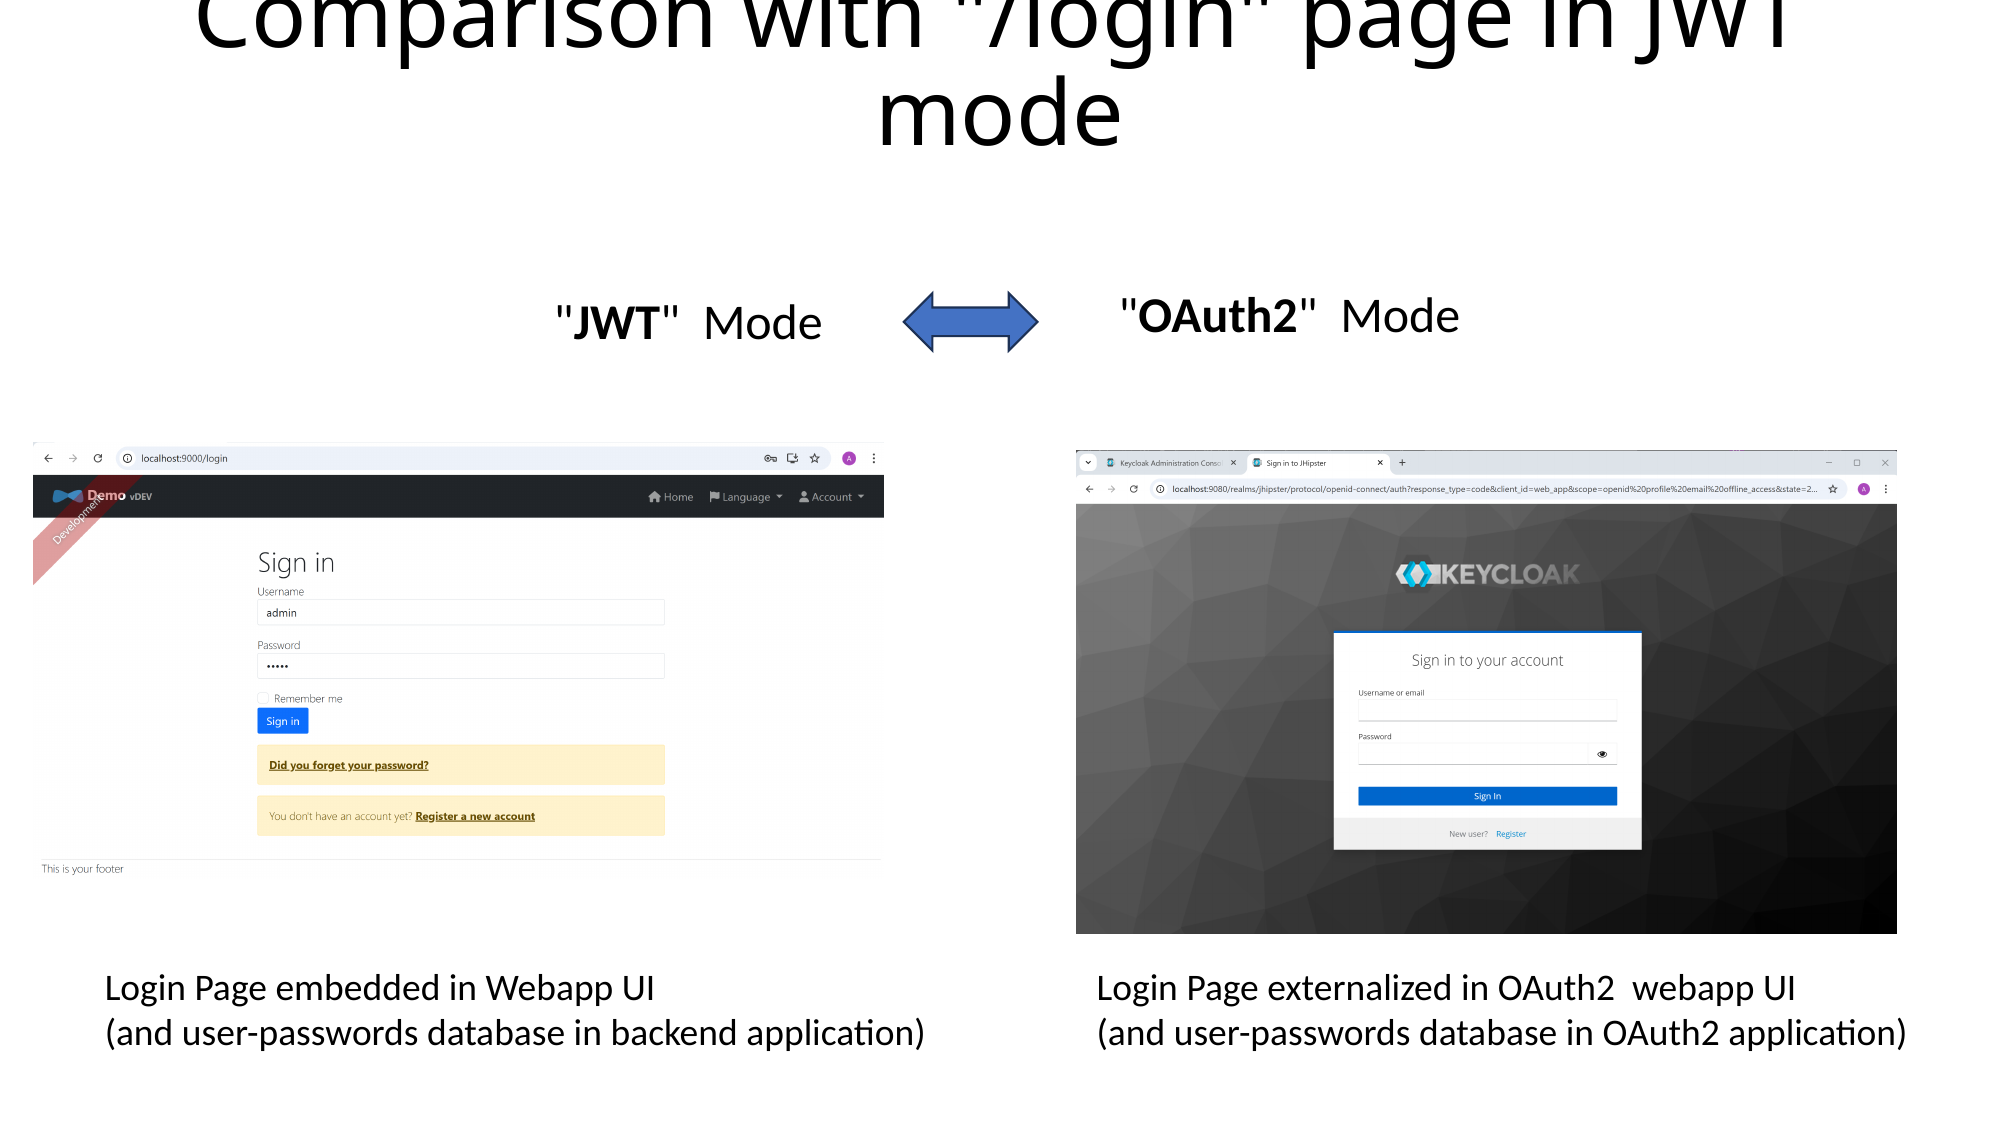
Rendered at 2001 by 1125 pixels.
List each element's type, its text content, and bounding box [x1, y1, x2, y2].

picture [33, 442, 884, 879]
text_box Login Page externalized in OAuth2 webapp UI (and user-passwords database in OAuth2 application) [1081, 955, 1924, 1061]
text_box [902, 290, 1039, 354]
title Comparison with "/login" page in JWT mode [137, 5, 1863, 128]
text_box "JWT" Mode [538, 282, 838, 357]
picture [1076, 450, 1897, 934]
text_box Login Page embedded in Webapp UI (and user-passwords database in backend application) [90, 955, 942, 1061]
text_box "OAuth2" Mode [1103, 274, 1476, 350]
